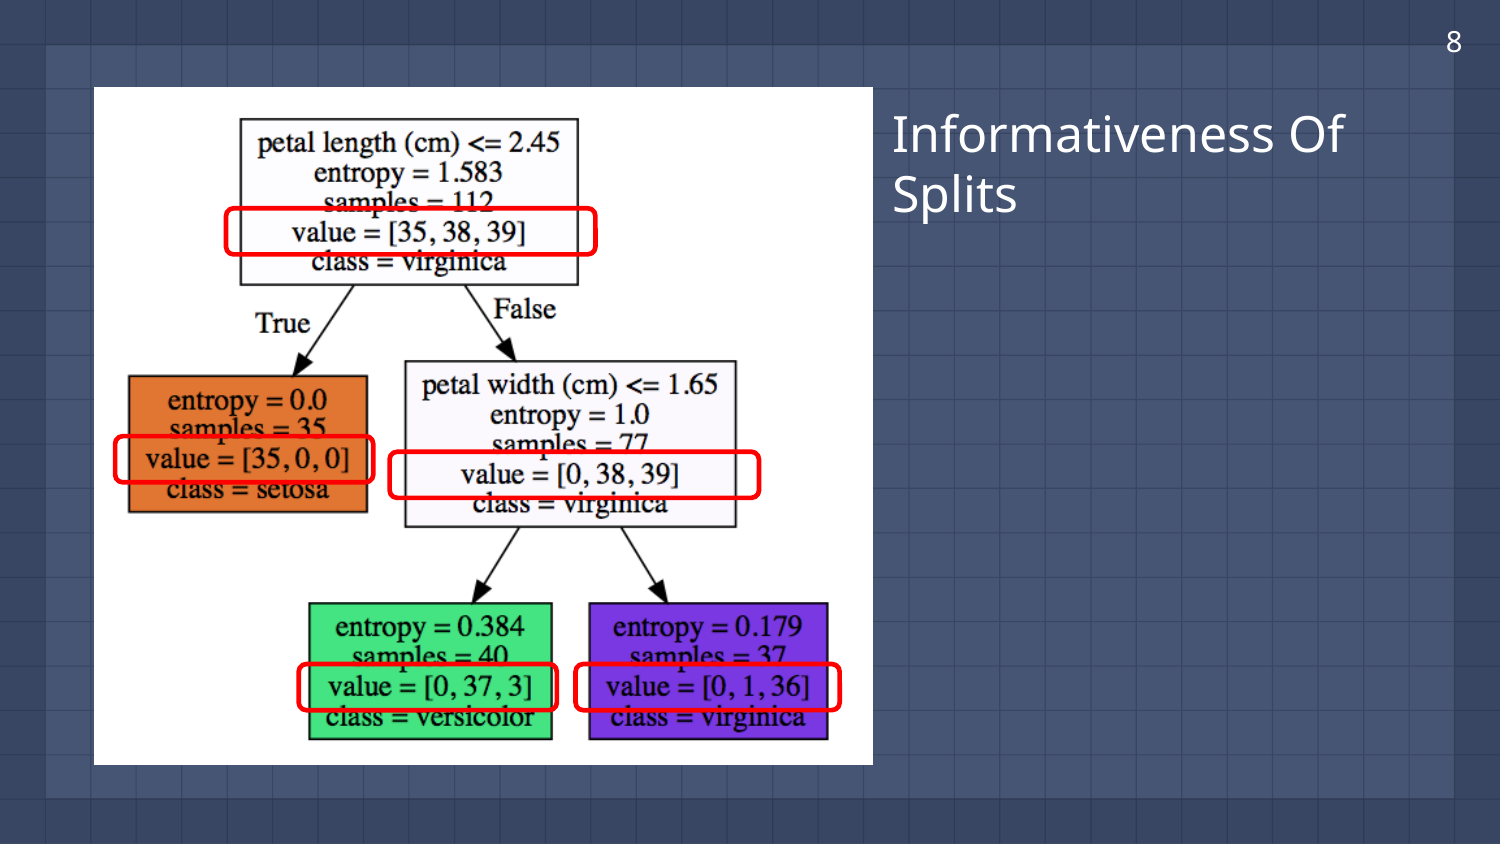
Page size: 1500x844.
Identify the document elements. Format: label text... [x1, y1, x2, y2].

title Informativeness Of Splits [877, 47, 1453, 238]
slide_number 8 [1408, 0, 1500, 88]
picture [94, 87, 873, 766]
